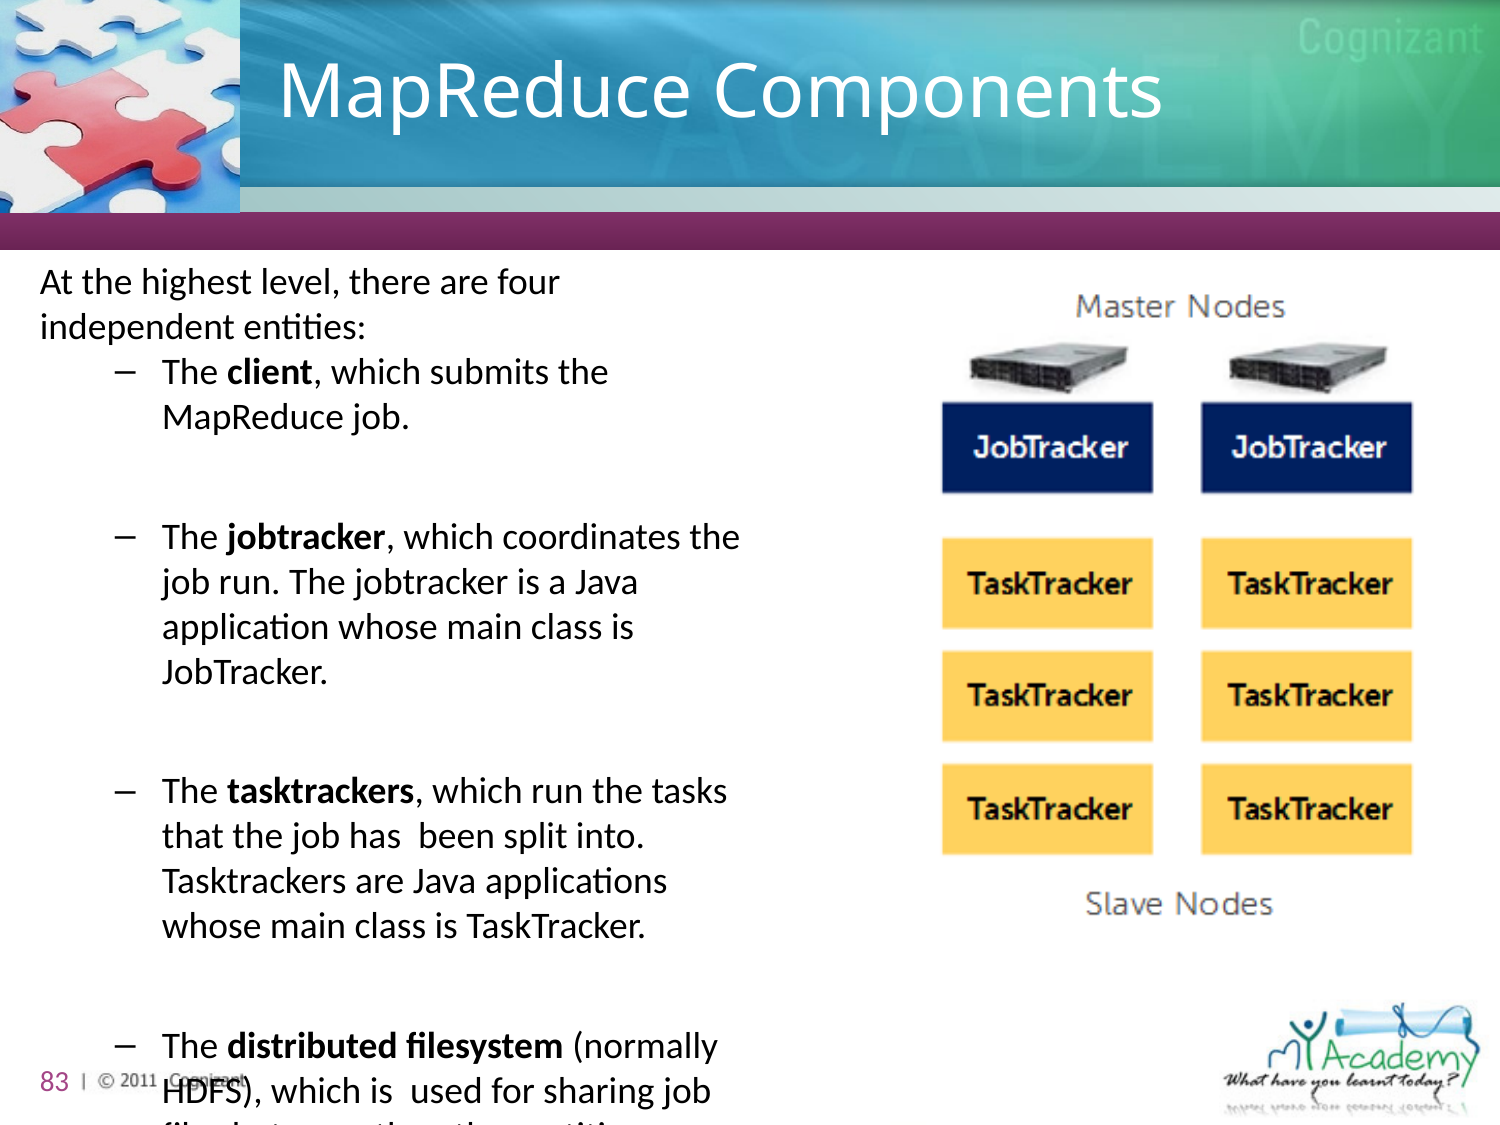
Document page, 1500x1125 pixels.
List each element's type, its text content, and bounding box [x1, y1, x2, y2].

list At the highest level, there are four independent entities: The client, which submits the MapReduce job. The jobtracker, which coordinates the job run. The jobtracker is a Java application whose main class is JobTracker. The tasktrackers, which run the tasks that the job has been split into. Tasktrackers are Java applications whose main class is TaskTracker. The distributed filesystem (normally HDFS), which is used for sharing job files between the other entities. [24, 249, 776, 1062]
picture [0, 250, 1500, 1125]
title MapReduce Components [262, 0, 1500, 175]
picture [0, 0, 1500, 213]
slide_number 83 [24, 1054, 100, 1100]
